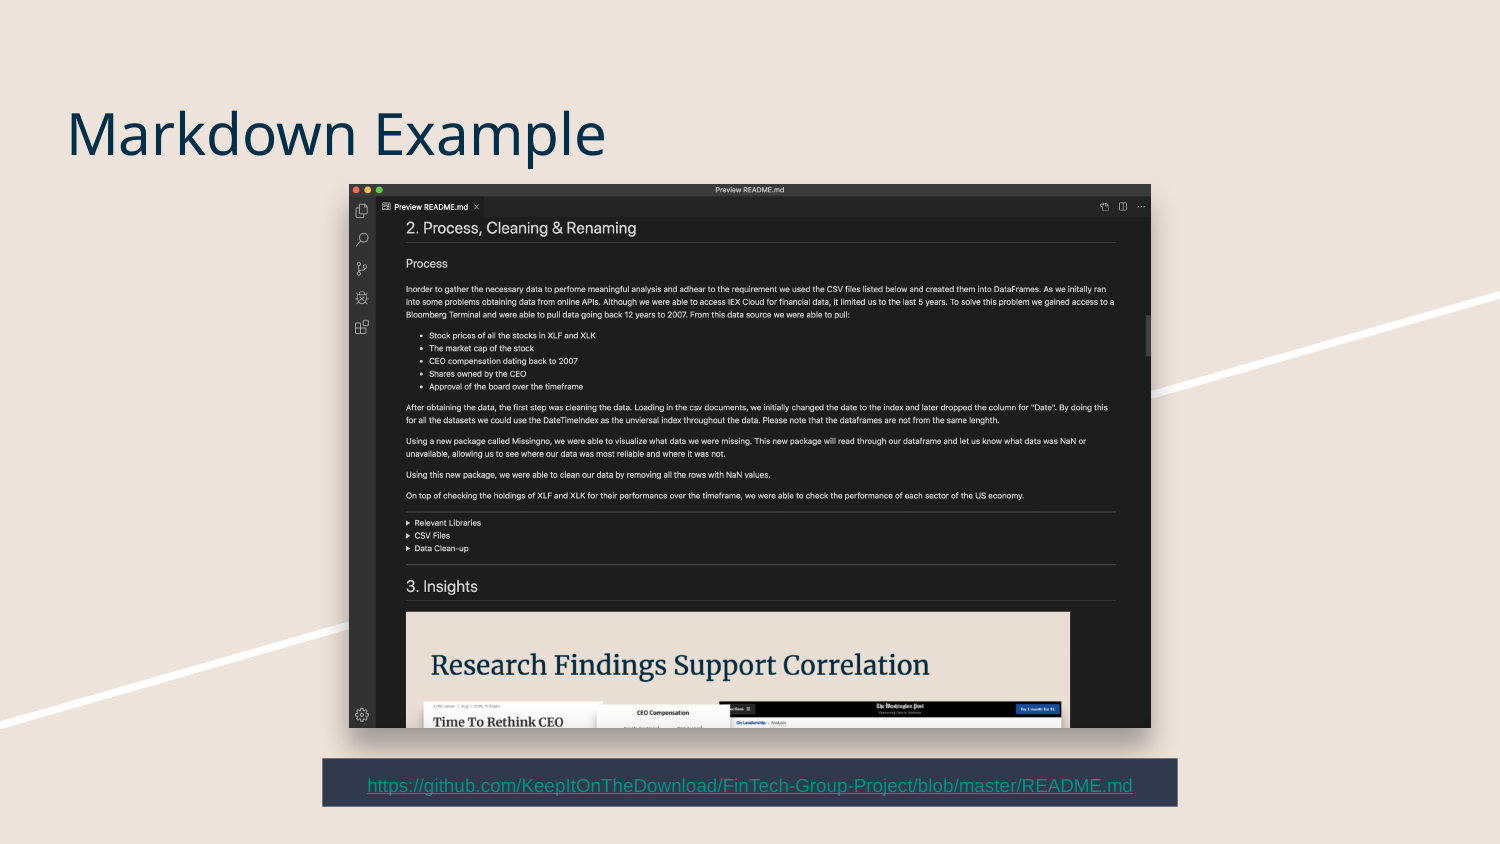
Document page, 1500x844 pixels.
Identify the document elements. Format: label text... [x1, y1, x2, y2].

text_box https://github.com/KeepItOnTheDownload/FinTech-Group-Project/blob/master/README.md [322, 758, 1178, 807]
picture [348, 184, 1152, 728]
title Markdown Example [51, 82, 1449, 185]
